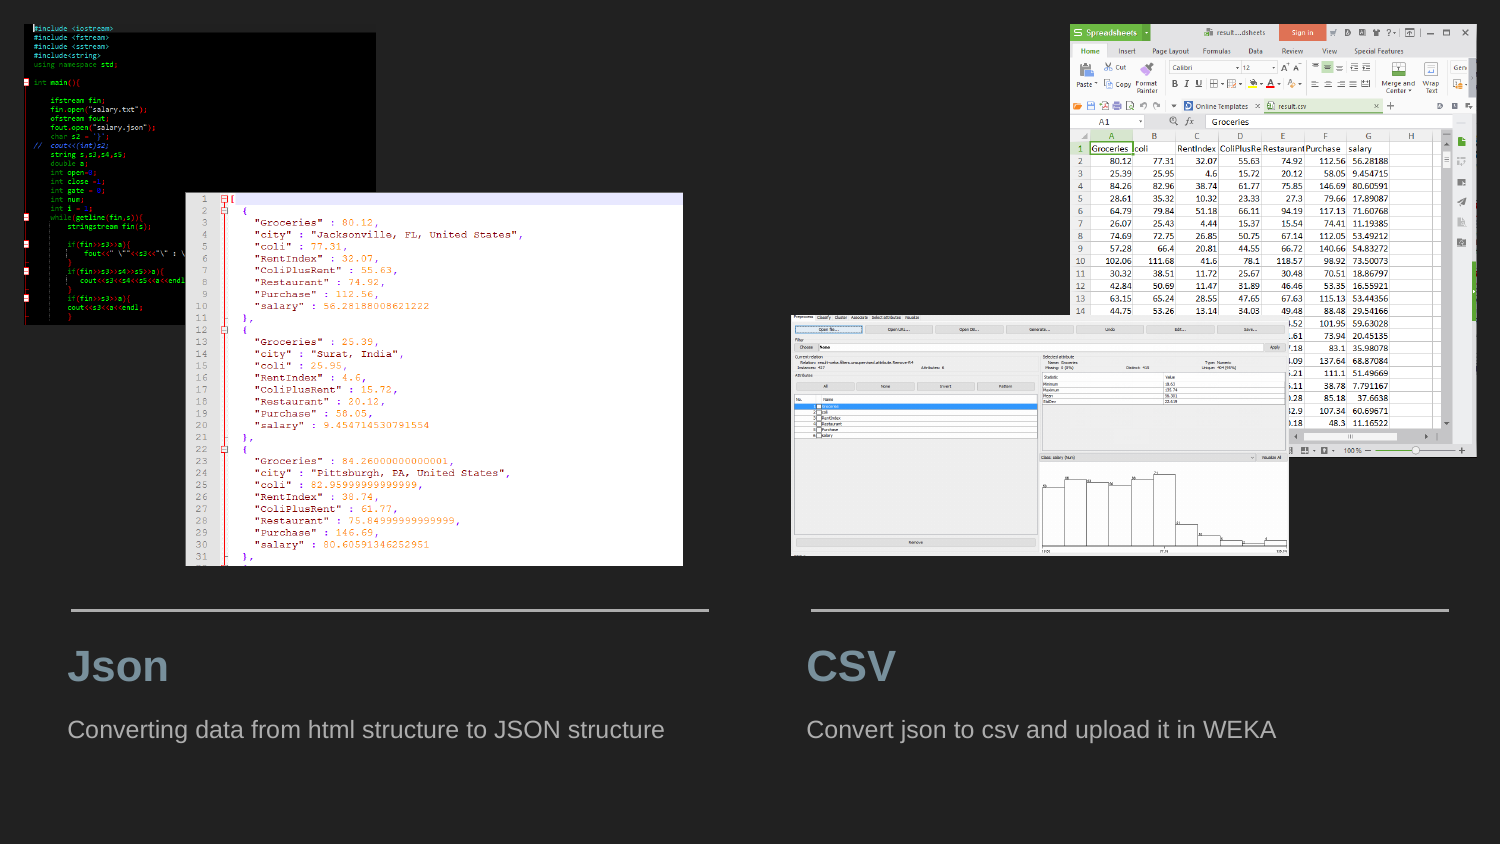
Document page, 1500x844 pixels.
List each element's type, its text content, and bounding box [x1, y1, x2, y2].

list Converting data from html structure to JSON structure [52, 693, 709, 799]
picture [791, 24, 1477, 557]
list Json [52, 618, 709, 693]
picture [24, 24, 683, 566]
list CSV [791, 618, 1448, 693]
list Convert json to csv and upload it in WEKA [791, 693, 1448, 799]
